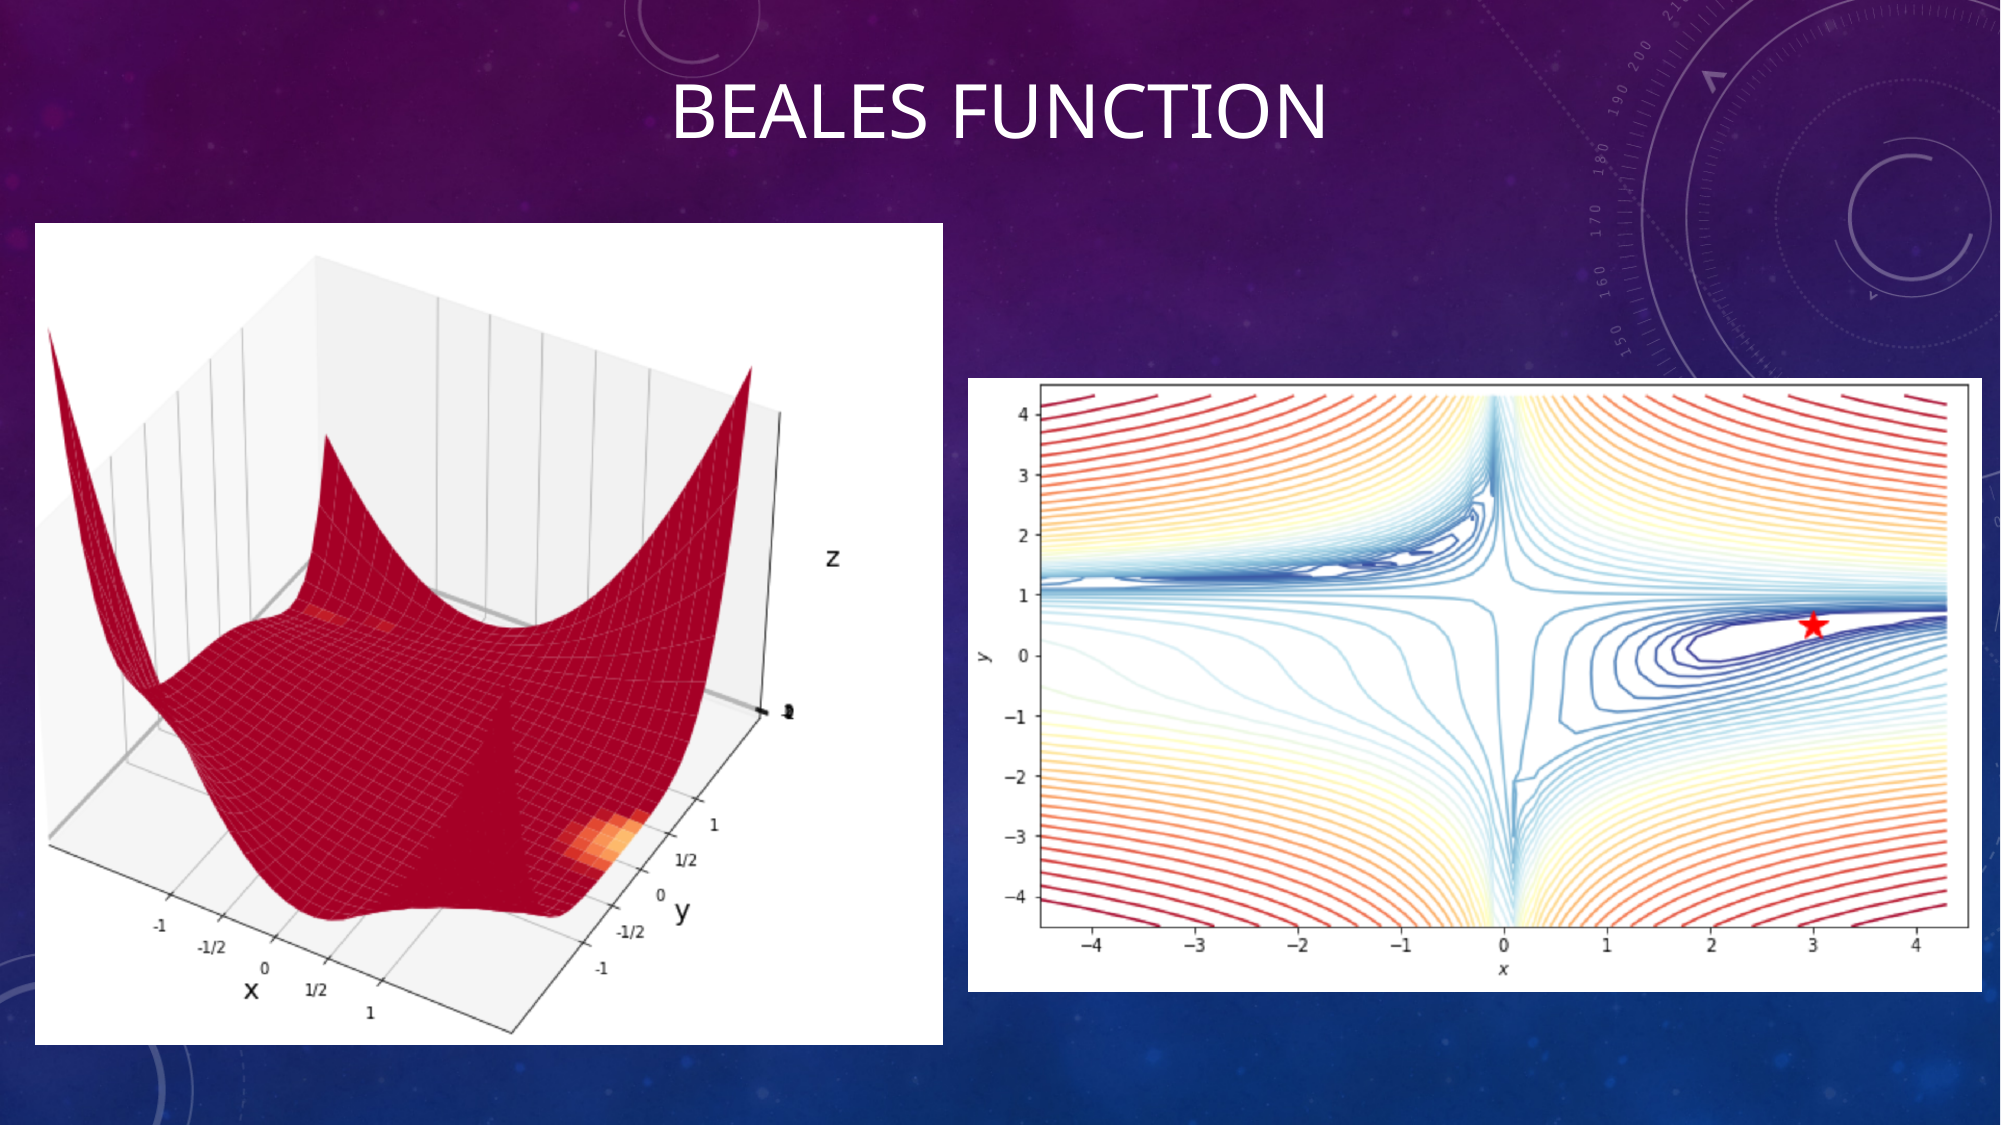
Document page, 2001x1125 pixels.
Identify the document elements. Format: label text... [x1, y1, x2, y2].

title Beales function [137, 0, 1863, 218]
picture [0, 0, 2001, 1125]
